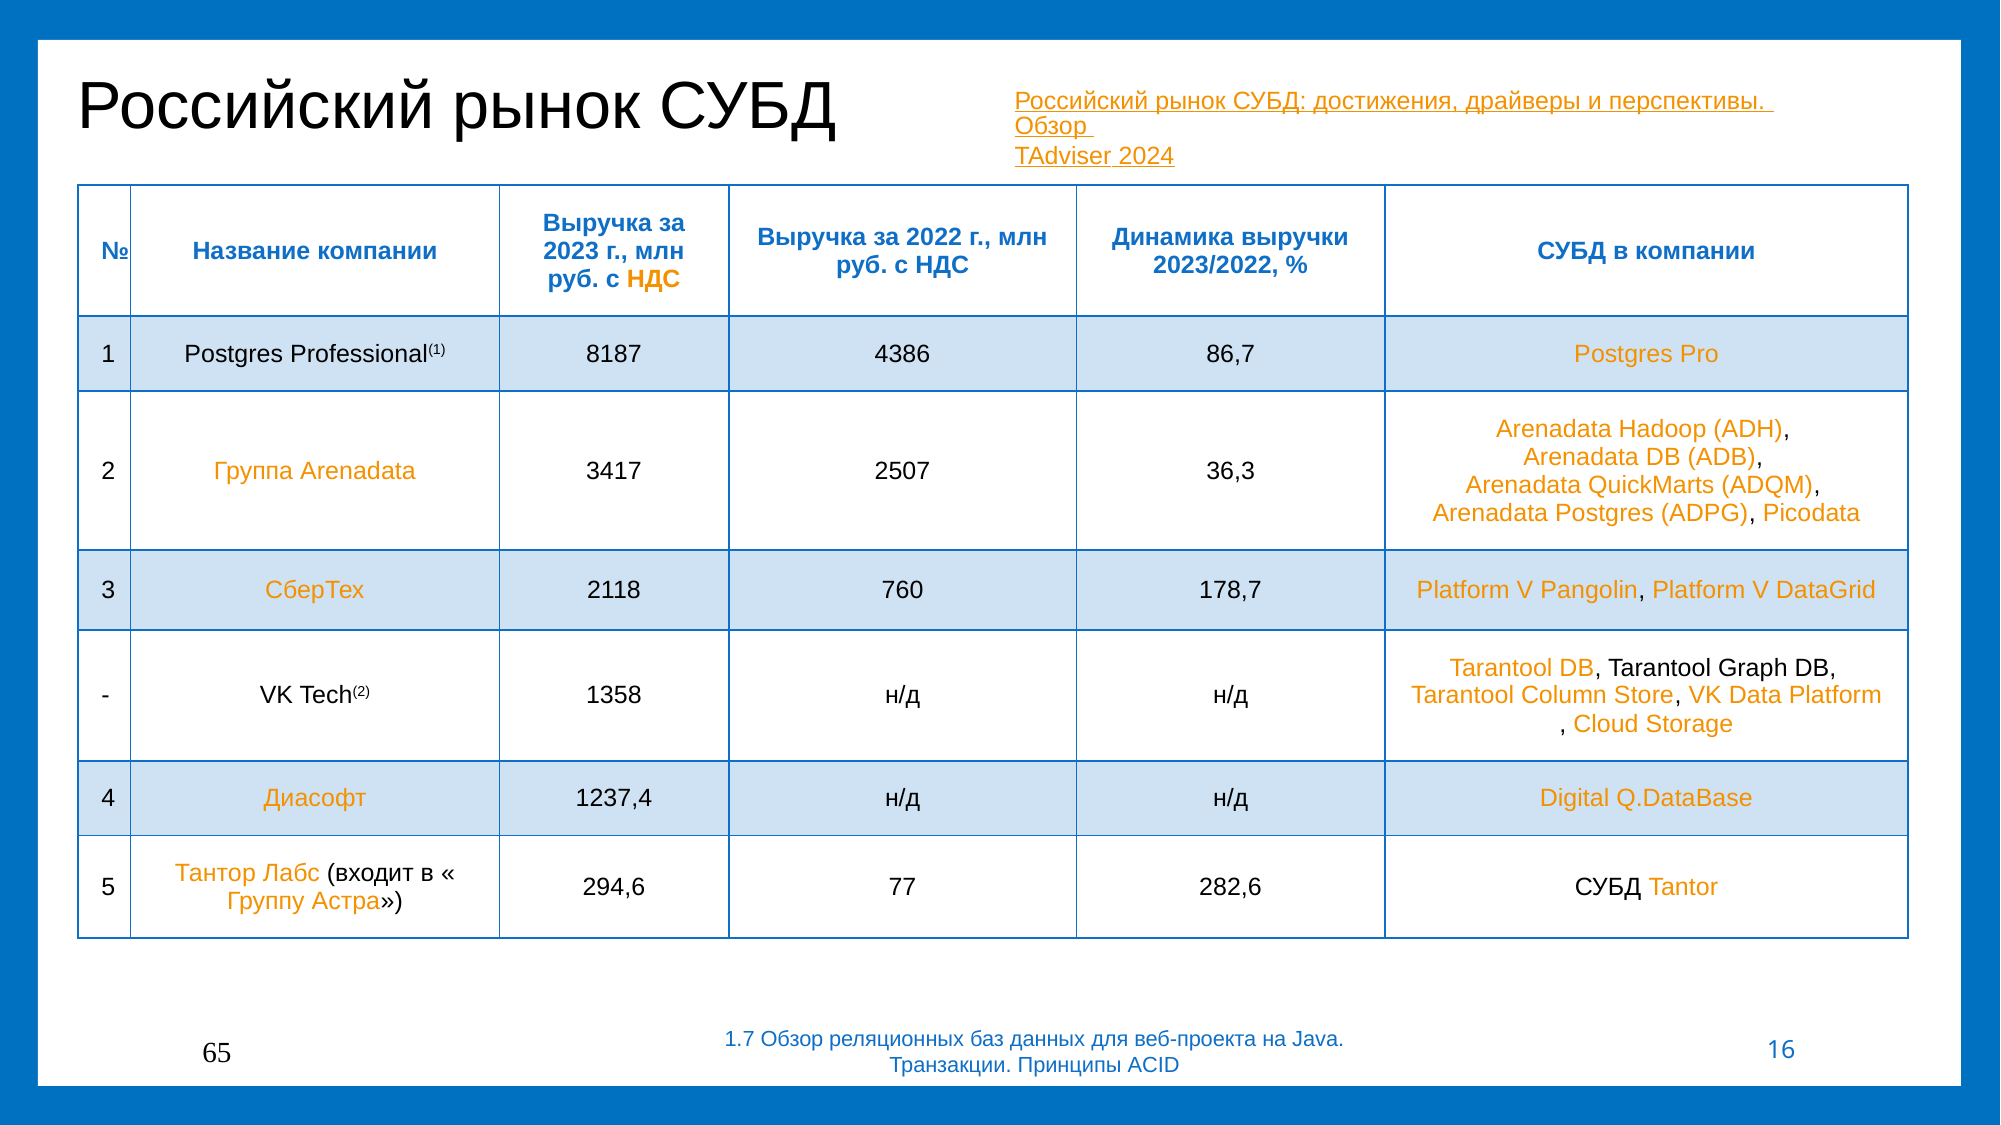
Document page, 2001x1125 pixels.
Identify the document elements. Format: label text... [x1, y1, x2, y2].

table_cell 8187 [500, 317, 728, 390]
table_header Название компании [131, 186, 499, 315]
table_cell Platform V Pangolin, Platform V DataGrid [1386, 551, 1907, 629]
table_cell 2118 [500, 551, 728, 629]
table_header Выручка за 2023 г., млн руб. с НДС [500, 186, 728, 315]
table_cell - [79, 631, 130, 760]
table_cell 4 [79, 762, 130, 835]
table_cell Postgres Professional(1) [131, 317, 499, 390]
table_header Динамика выручки 2023/2022, % [1077, 186, 1384, 315]
table_cell Группа Arenadata [131, 392, 499, 549]
table_cell 1237,4 [500, 762, 728, 835]
table_cell 282,6 [1077, 836, 1384, 937]
text_box Российский рынок СУБД: достижения, драйверы и перспективы. Обзор TAdviser 2024 [999, 77, 1803, 152]
table_cell 5 [79, 836, 130, 937]
title Российский рынок СУБД [77, 59, 1803, 154]
table_cell 294,6 [500, 836, 728, 937]
table_cell Диасофт [131, 762, 499, 835]
table_cell СУБД Tantor [1386, 836, 1907, 937]
table_cell 178,7 [1077, 551, 1384, 629]
table_cell 1358 [500, 631, 728, 760]
table_cell СберТех [131, 551, 499, 629]
table_cell Tarantool DB, Tarantool Graph DB, Tarantool Column Store, VK Data Platform, Cloud Storage [1386, 631, 1907, 760]
table_header Выручка за 2022 г., млн руб. с НДС [730, 186, 1076, 315]
table_cell 2 [79, 392, 130, 549]
table_cell Тантор Лабс (входит в «Группу Астра») [131, 836, 499, 937]
table_cell н/д [730, 762, 1076, 835]
slide_number 65 [187, 1020, 570, 1081]
slide_number 16 [1530, 1020, 1811, 1081]
table_cell 4386 [730, 317, 1076, 390]
table_cell 2507 [730, 392, 1076, 549]
table_header СУБД в компании [1386, 186, 1907, 315]
table_cell 760 [730, 551, 1076, 629]
table_cell 86,7 [1077, 317, 1384, 390]
table_cell Arenadata Hadoop (ADH), Arenadata DB (ADB), Arenadata QuickMarts (ADQM), Arenadata Postgres (ADPG), Picodata [1386, 392, 1907, 549]
table_cell Postgres Pro [1386, 317, 1907, 390]
footer 1.7 Обзор реляционных баз данных для веб-проекта на Java. Транзакции. Принципы ACID [647, 1020, 1422, 1081]
table_cell н/д [1077, 762, 1384, 835]
table_cell н/д [730, 631, 1076, 760]
table_cell 77 [730, 836, 1076, 937]
table_header № [79, 186, 130, 315]
table_cell VK Tech(2) [131, 631, 499, 760]
table_cell 3417 [500, 392, 728, 549]
table_cell н/д [1077, 631, 1384, 760]
table_cell Digital Q.DataBase [1386, 762, 1907, 835]
table_cell 1 [79, 317, 130, 390]
table_cell 36,3 [1077, 392, 1384, 549]
table_cell 3 [79, 551, 130, 629]
